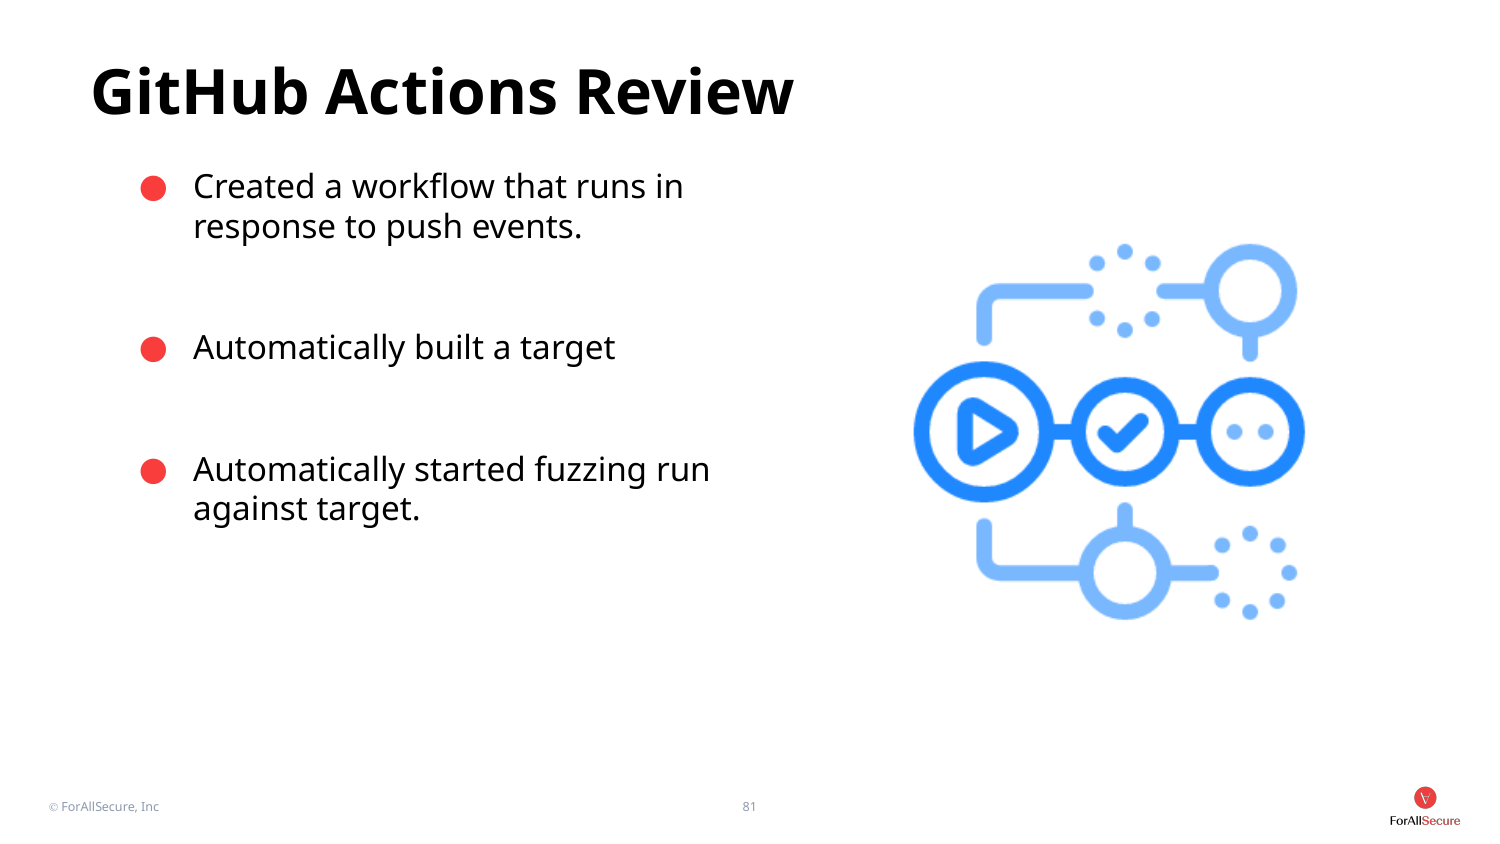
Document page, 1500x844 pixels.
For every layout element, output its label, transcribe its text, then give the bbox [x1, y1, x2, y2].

list Created a workflow that runs in response to push events. Automatically built a target Automatically started fuzzing run against target. [103, 169, 760, 769]
picture [1387, 786, 1463, 826]
title GitHub Actions Review [75, 37, 1425, 169]
picture [899, 227, 1349, 654]
